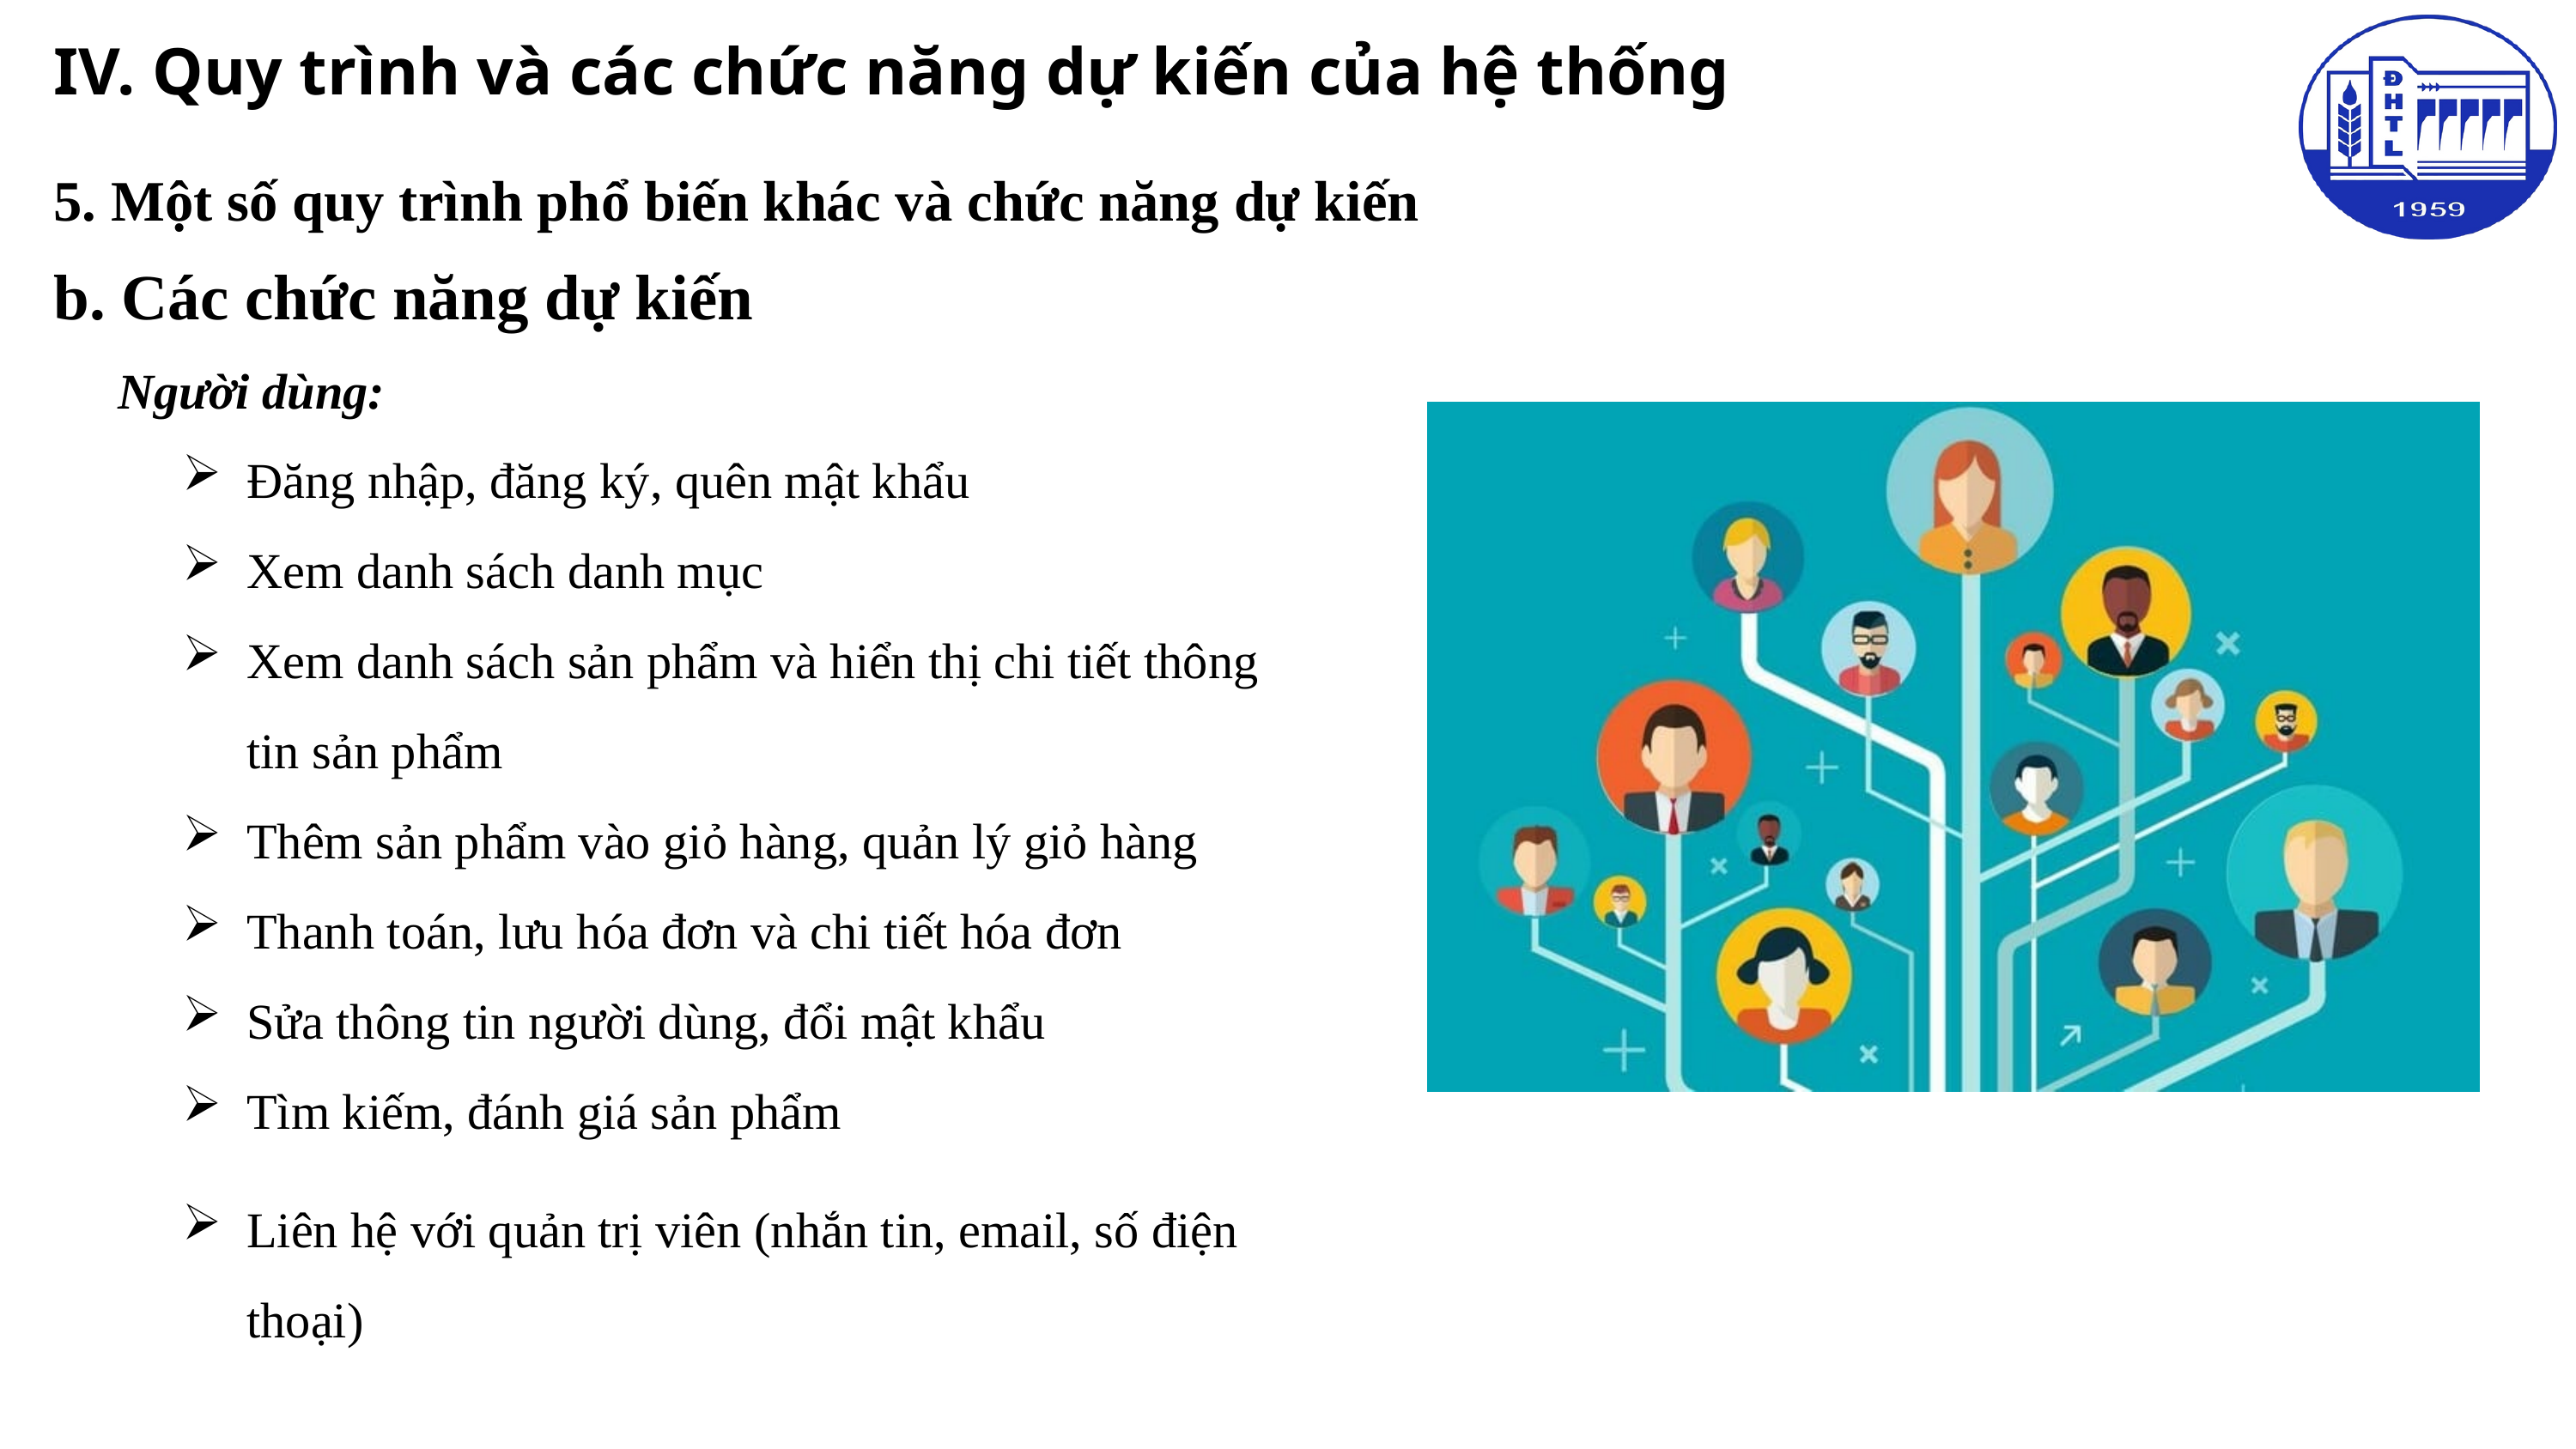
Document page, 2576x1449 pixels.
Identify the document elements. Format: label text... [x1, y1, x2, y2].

text_box b. Các chức năng dự kiến [53, 262, 1600, 333]
text_box 5. Một số quy trình phổ biến khác và chức năng dự kiến [53, 162, 1600, 233]
text_box IV. Quy trình và các chức năng dự kiến của hệ thống [53, 37, 1803, 108]
text_box [2299, 15, 2557, 239]
picture [1427, 402, 2480, 1093]
text_box Người dùng: Đăng nhập, đăng ký, quên mật khẩu Xem danh sách danh mục Xem danh sách sản phẩm và hiển thị chi tiết thông tin sản phẩm Thêm sản phẩm vào giỏ hàng, quản lý giỏ hàng Thanh toán, lưu hóa đơn và chi tiết hóa đơn Sửa thông tin người dùng, đổi mật khẩu Tìm kiếm, đánh giá sản phẩm Liên hệ với quản trị viên (nhắn tin, email, số điện thoại) [53, 328, 1267, 1349]
